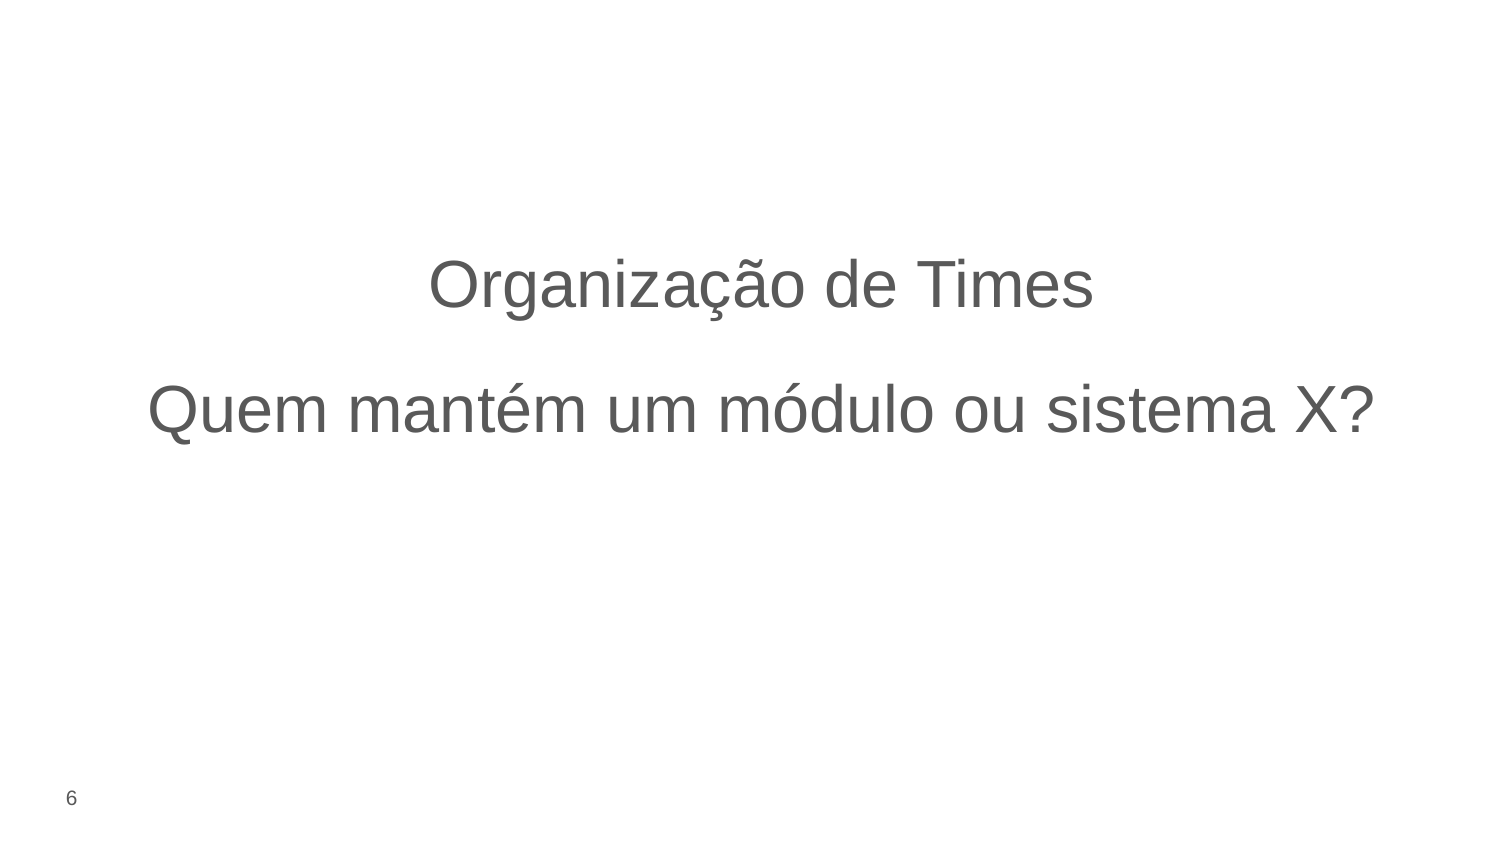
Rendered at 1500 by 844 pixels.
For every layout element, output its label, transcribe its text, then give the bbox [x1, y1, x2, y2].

list Organização de Times Quem mantém um módulo ou sistema X? [51, 214, 1474, 314]
slide_number ‹#› [2, 764, 93, 830]
